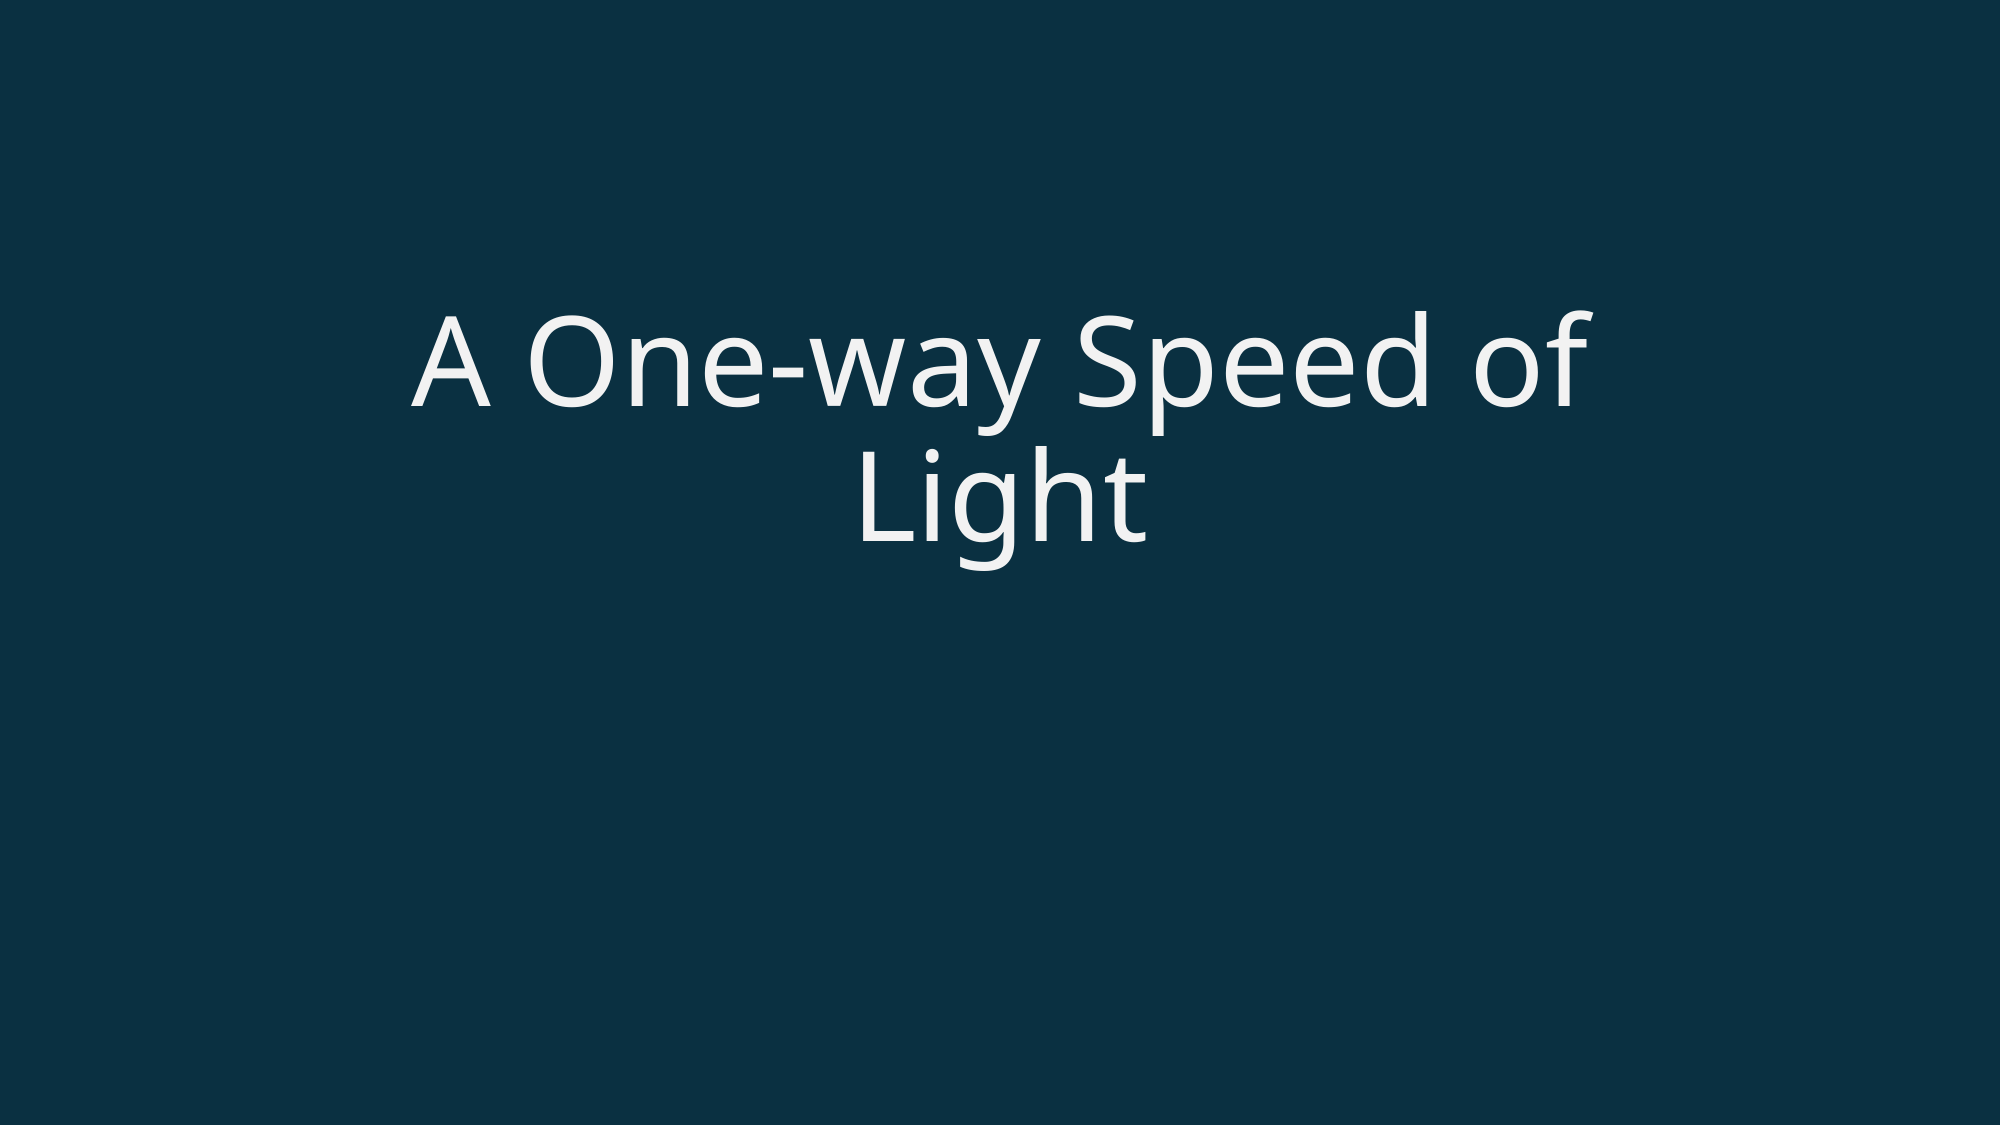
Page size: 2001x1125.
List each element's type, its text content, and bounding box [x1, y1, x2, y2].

title A One-way Speed of Light [249, 184, 1750, 576]
